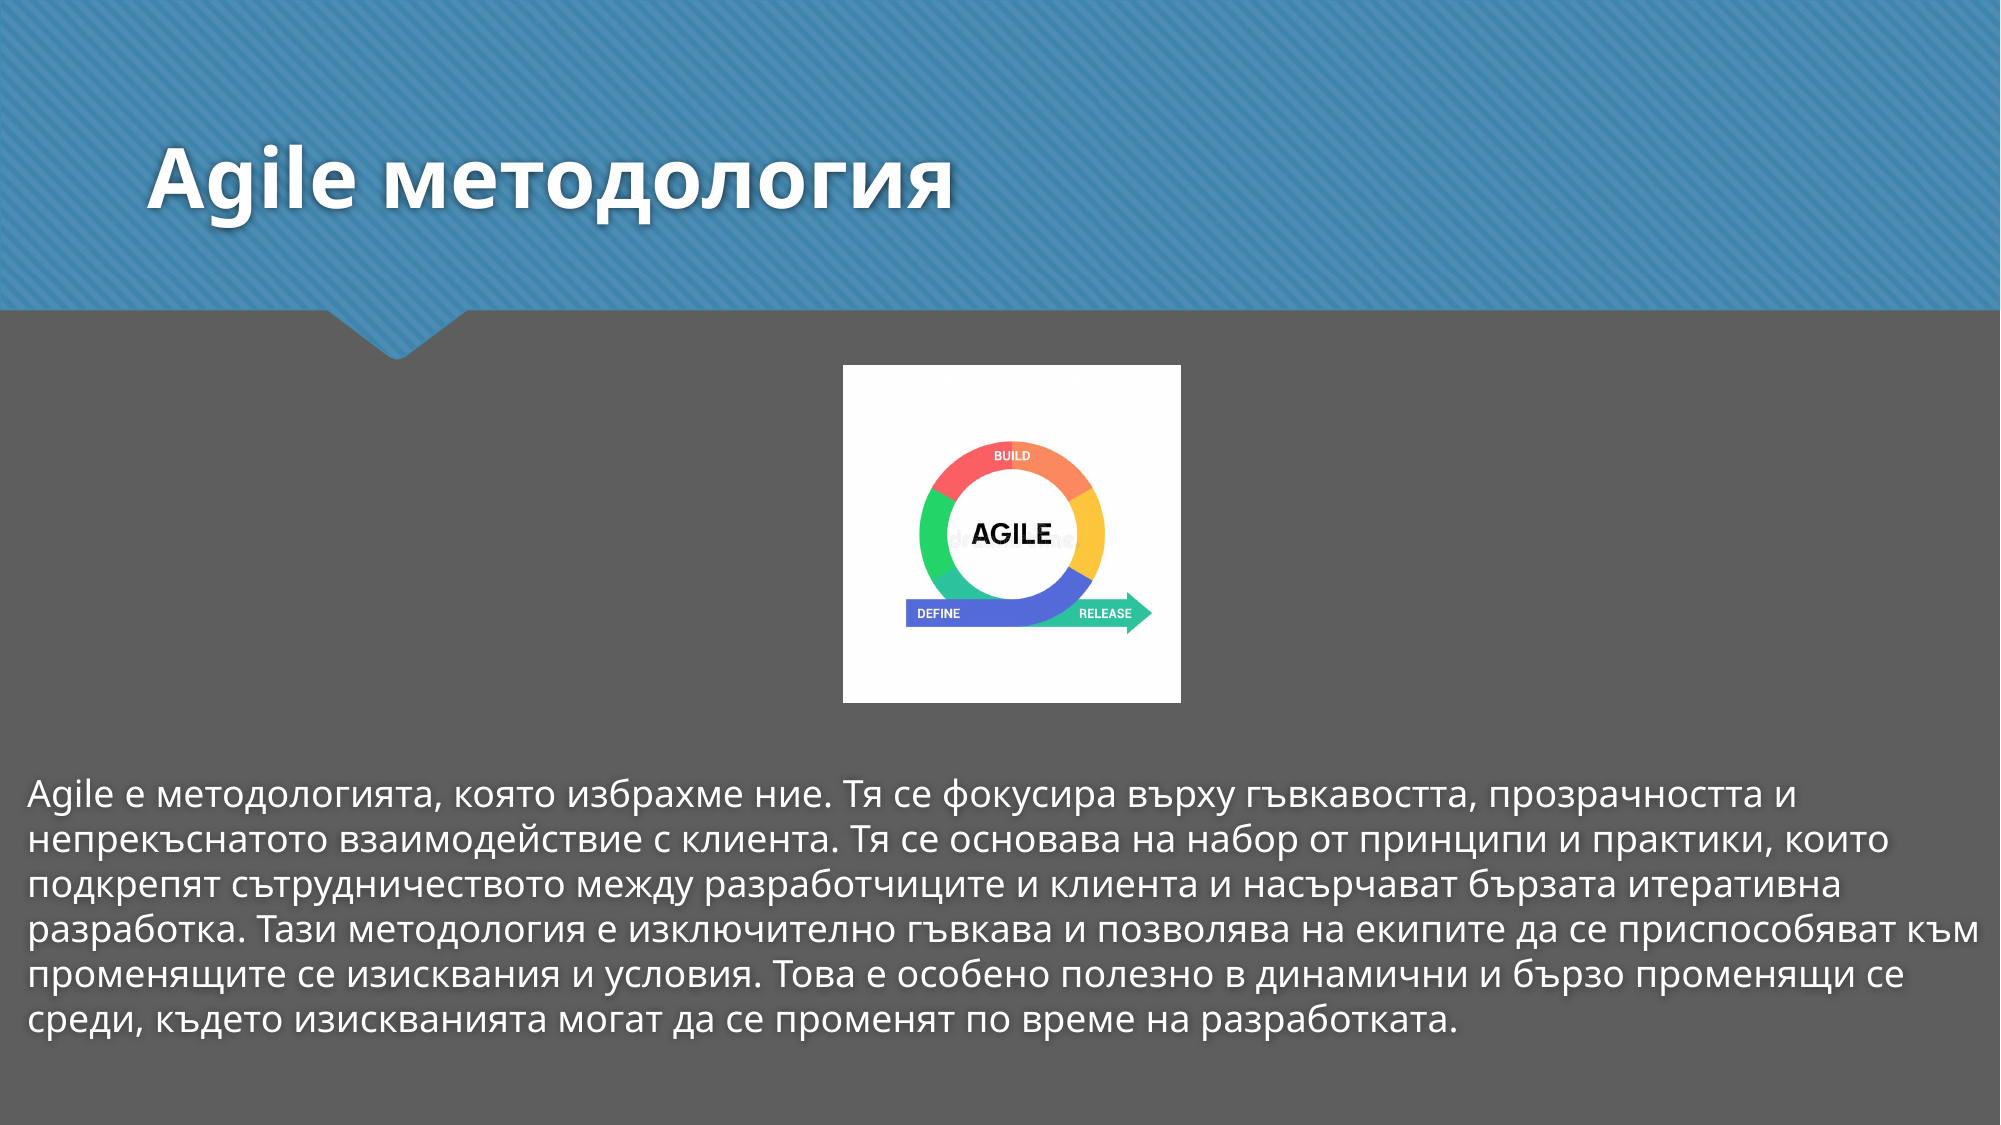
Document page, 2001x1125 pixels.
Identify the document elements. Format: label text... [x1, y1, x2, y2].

title Agile методология [132, 73, 1868, 233]
picture [843, 365, 1181, 704]
list Agile е методологията, която избрахме ние. Тя се фокусира върху гъвкавостта, прозрачността и непрекъснатото взаимодействие с клиента. Тя се основава на набор от принципи и практики, които подкрепят сътрудничеството между разработчиците и клиента и насърчават бързата итеративна разработка. Тази методология е изключително гъвкава и позволява на екипите да се приспособяват към променящите се изисквания и условия. Това е особено полезно в динамични и бързо променящи се среди, където изискванията могат да се променят по време на разработката. [12, 703, 2000, 1108]
